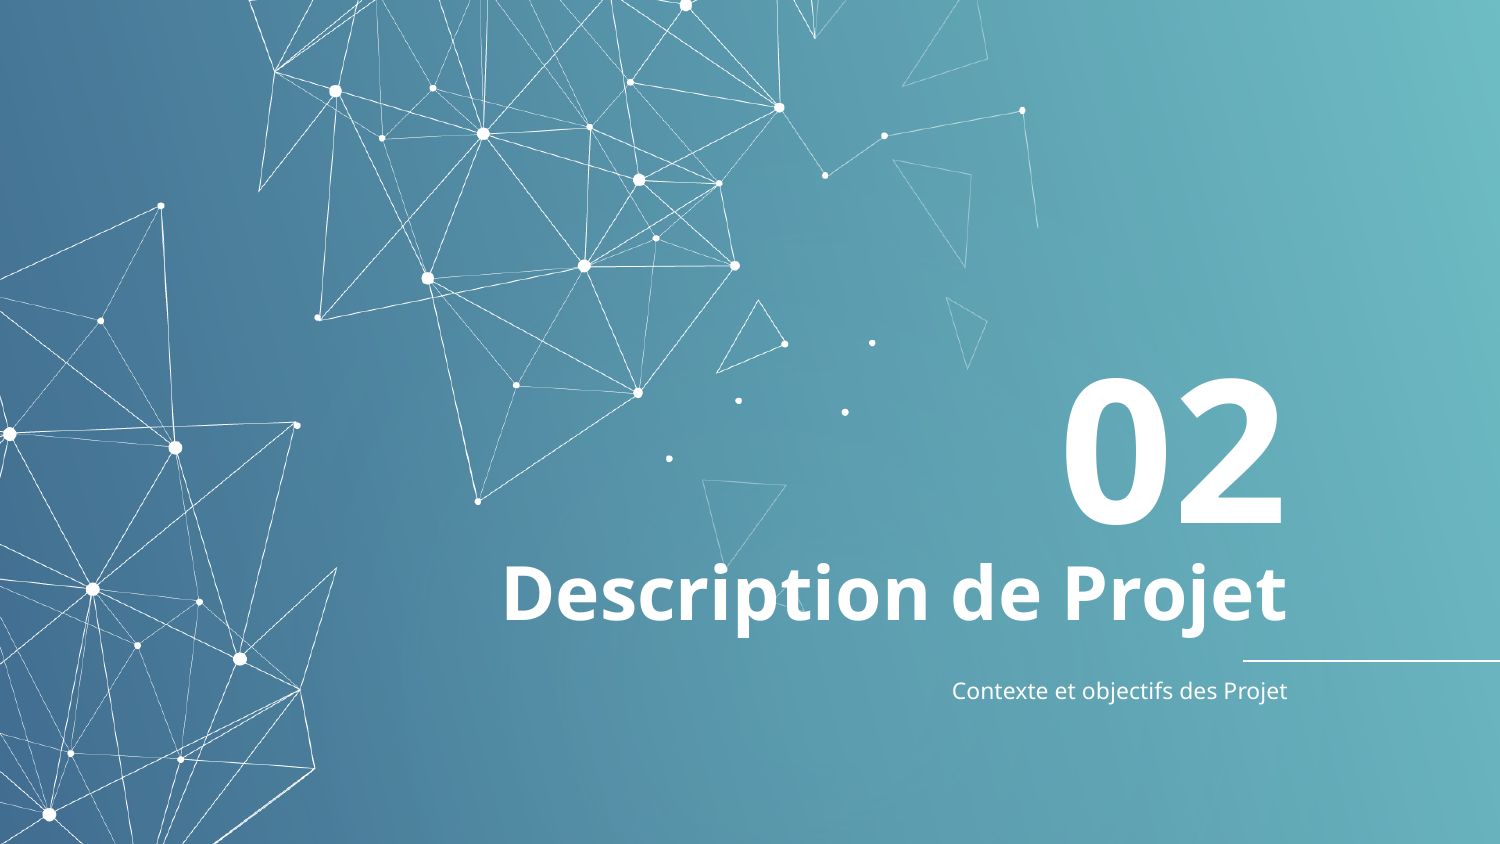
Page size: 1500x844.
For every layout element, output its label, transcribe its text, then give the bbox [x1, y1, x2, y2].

title Description de Projet [450, 432, 1304, 748]
picture [0, 0, 1500, 844]
subtitle Contexte et objectifs des Projet [609, 661, 1303, 750]
title 02 [814, 381, 1304, 505]
